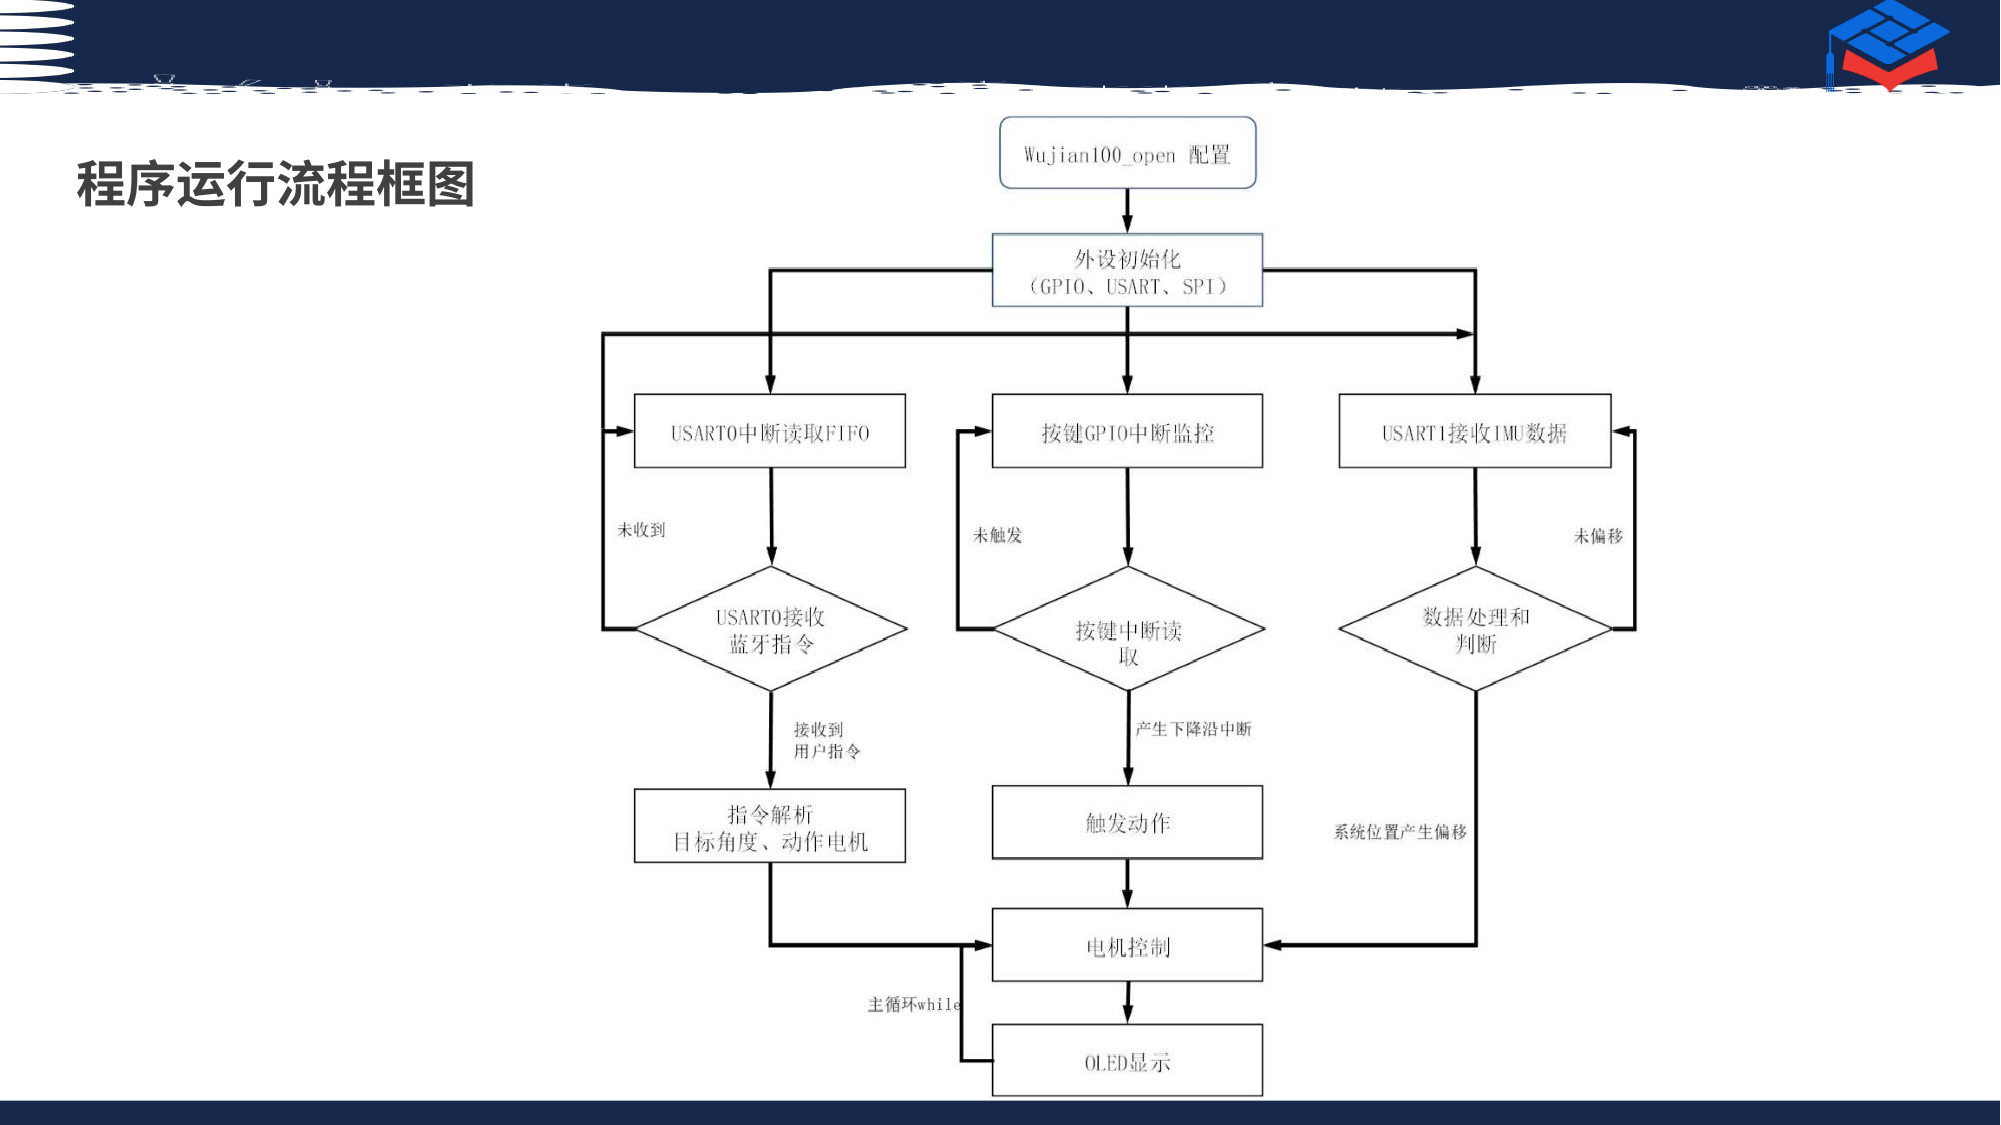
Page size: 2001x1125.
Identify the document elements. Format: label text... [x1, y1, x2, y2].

picture [0, 0, 2000, 94]
text_box 程序运行流程框图 [45, 115, 508, 220]
picture [600, 115, 1638, 1099]
